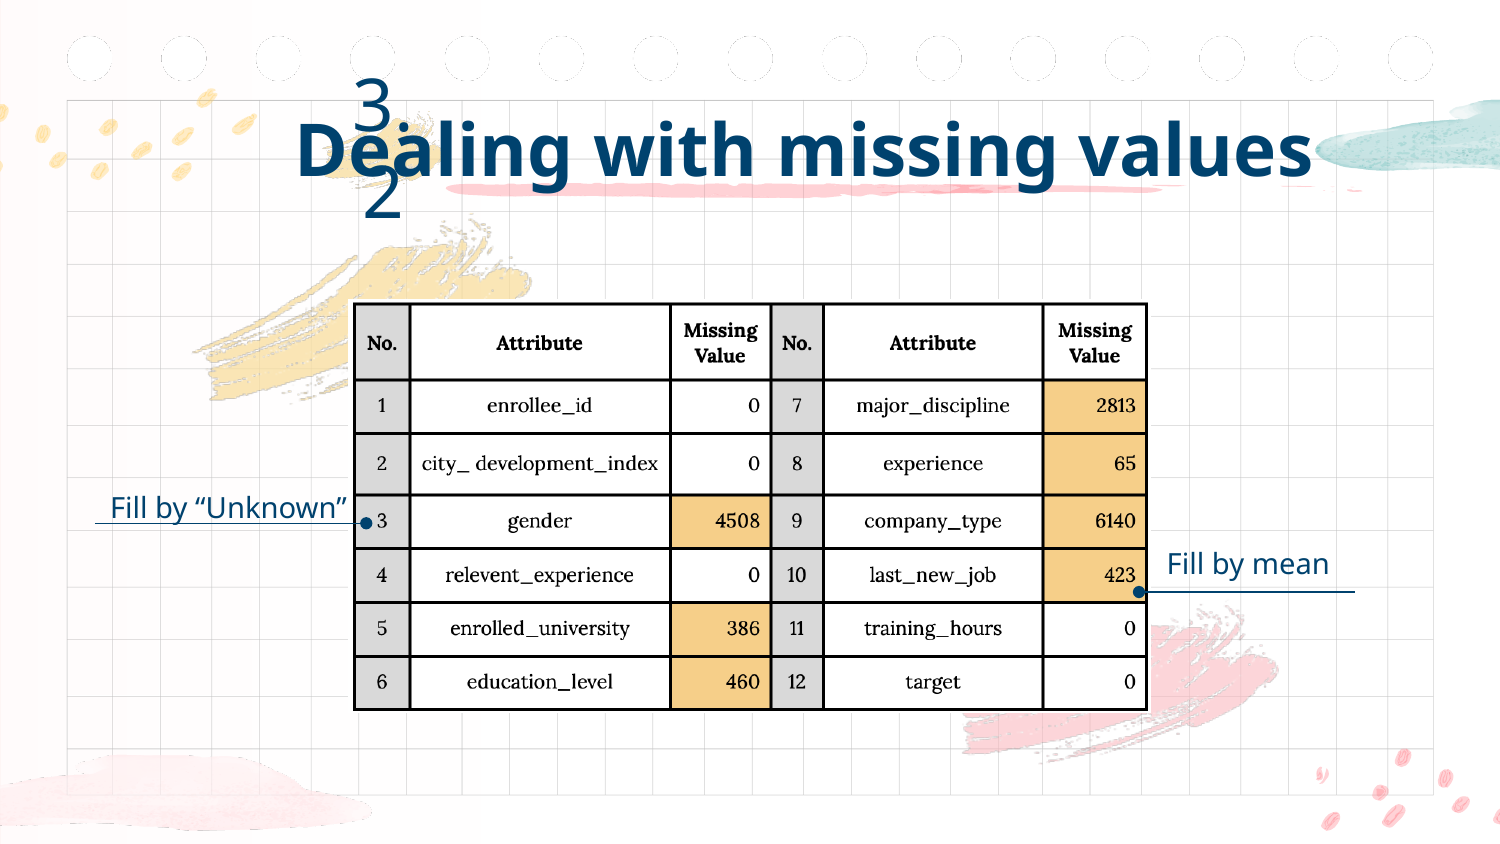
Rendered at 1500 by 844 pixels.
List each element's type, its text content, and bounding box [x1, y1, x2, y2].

text_box Fill by mean [1155, 532, 1430, 594]
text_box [443, 182, 1364, 199]
text_box Fill by “Unknown” [94, 530, 342, 538]
text_box Fill by “Unknown” [94, 475, 342, 523]
picture [0, 0, 1500, 844]
title Dealing with missing values [161, 97, 1447, 198]
